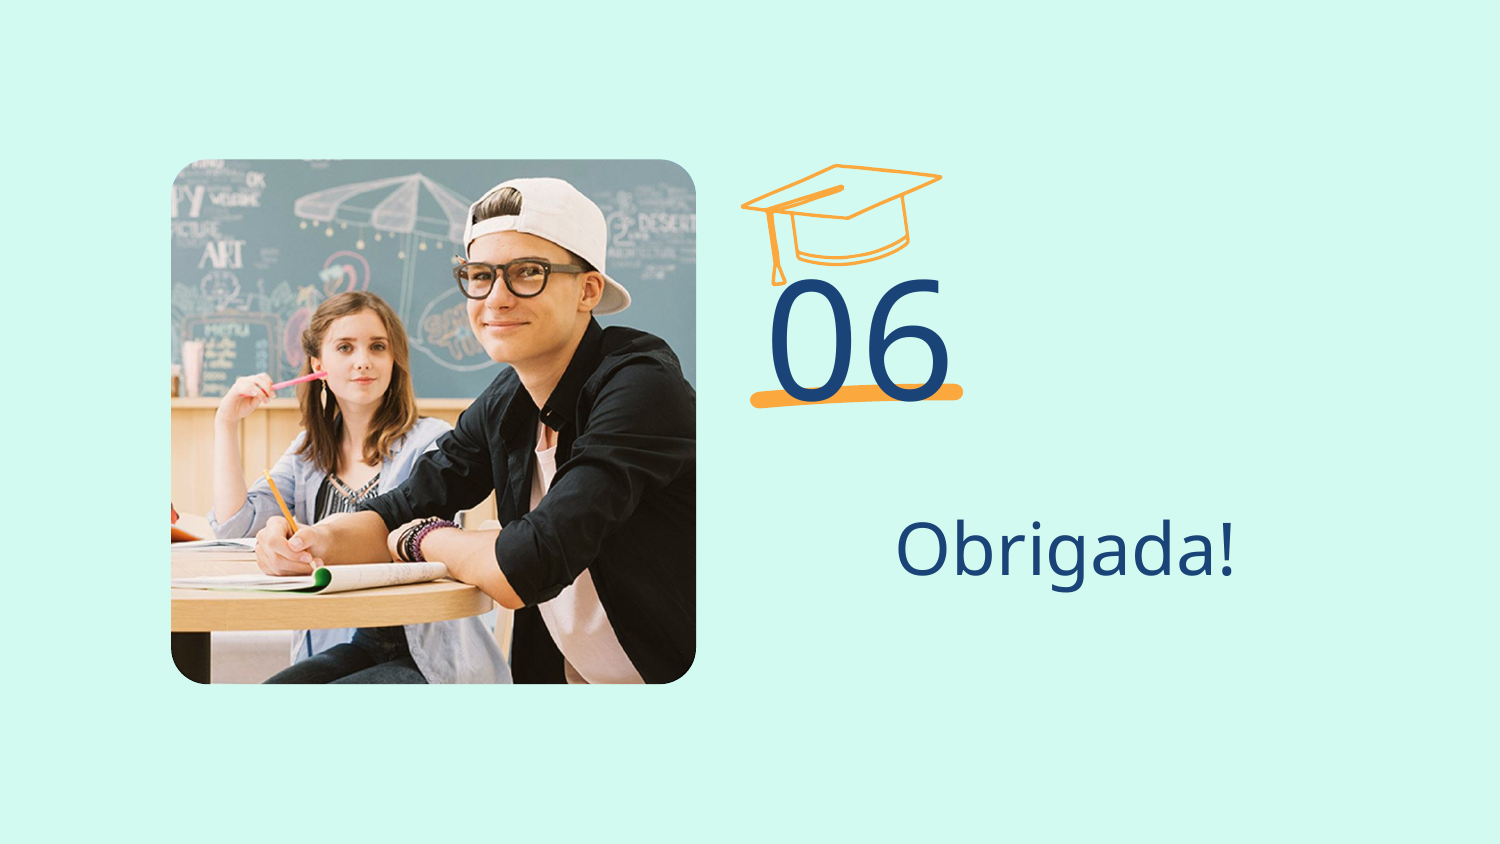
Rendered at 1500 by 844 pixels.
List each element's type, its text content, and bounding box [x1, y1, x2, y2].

title 06 [750, 237, 1252, 431]
text_box [741, 164, 942, 286]
title Obrigada! [750, 464, 1383, 541]
text_box [171, 159, 697, 685]
